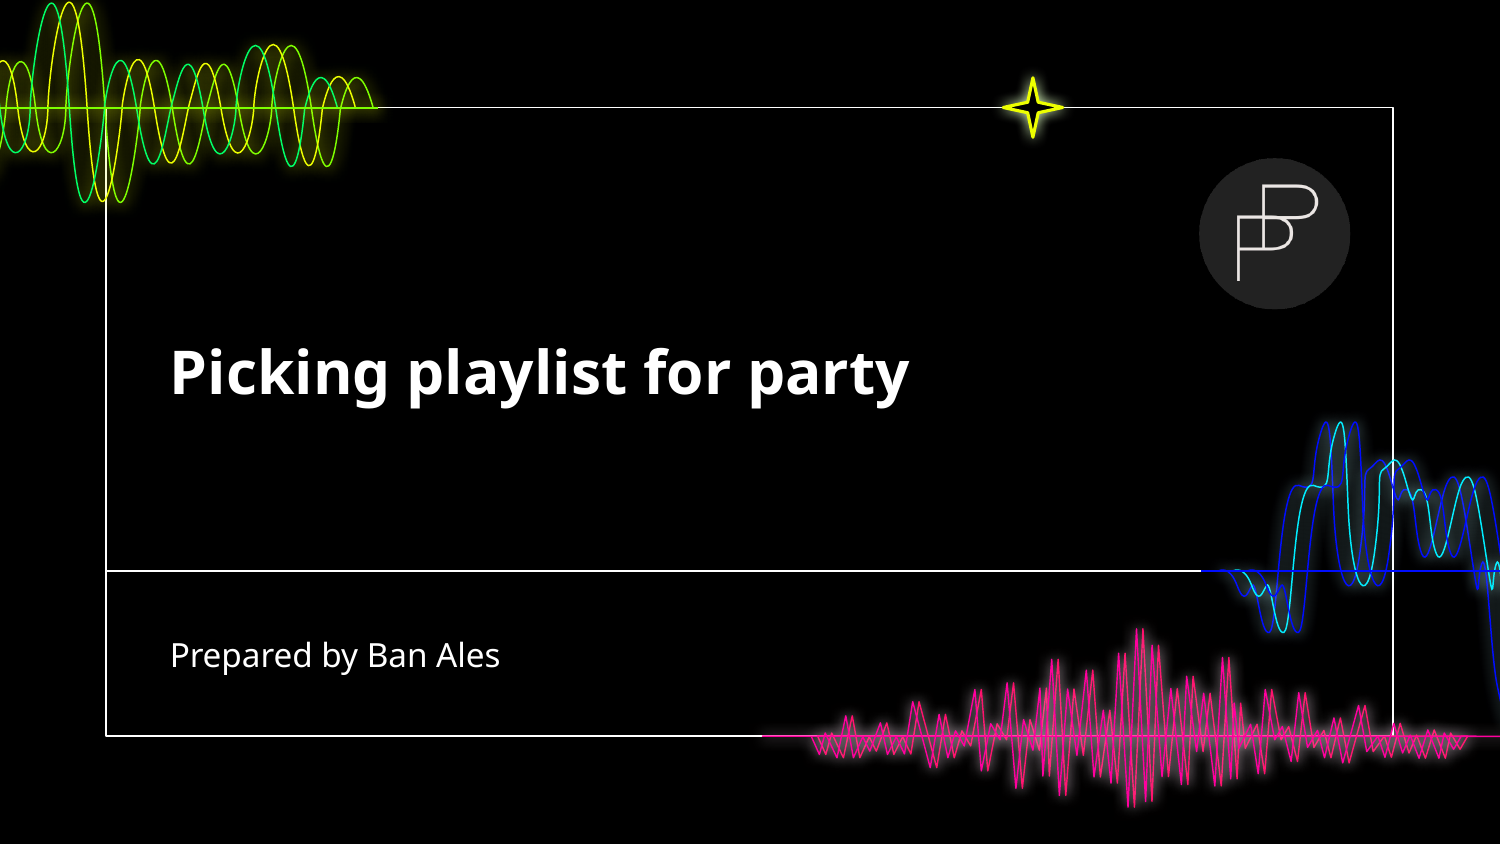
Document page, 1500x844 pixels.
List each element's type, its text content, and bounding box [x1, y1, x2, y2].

picture [1132, 92, 1416, 375]
text_box [1003, 77, 1063, 138]
subtitle Prepared by Ban Ales [154, 620, 785, 688]
title Picking playlist for party [154, 213, 1235, 536]
